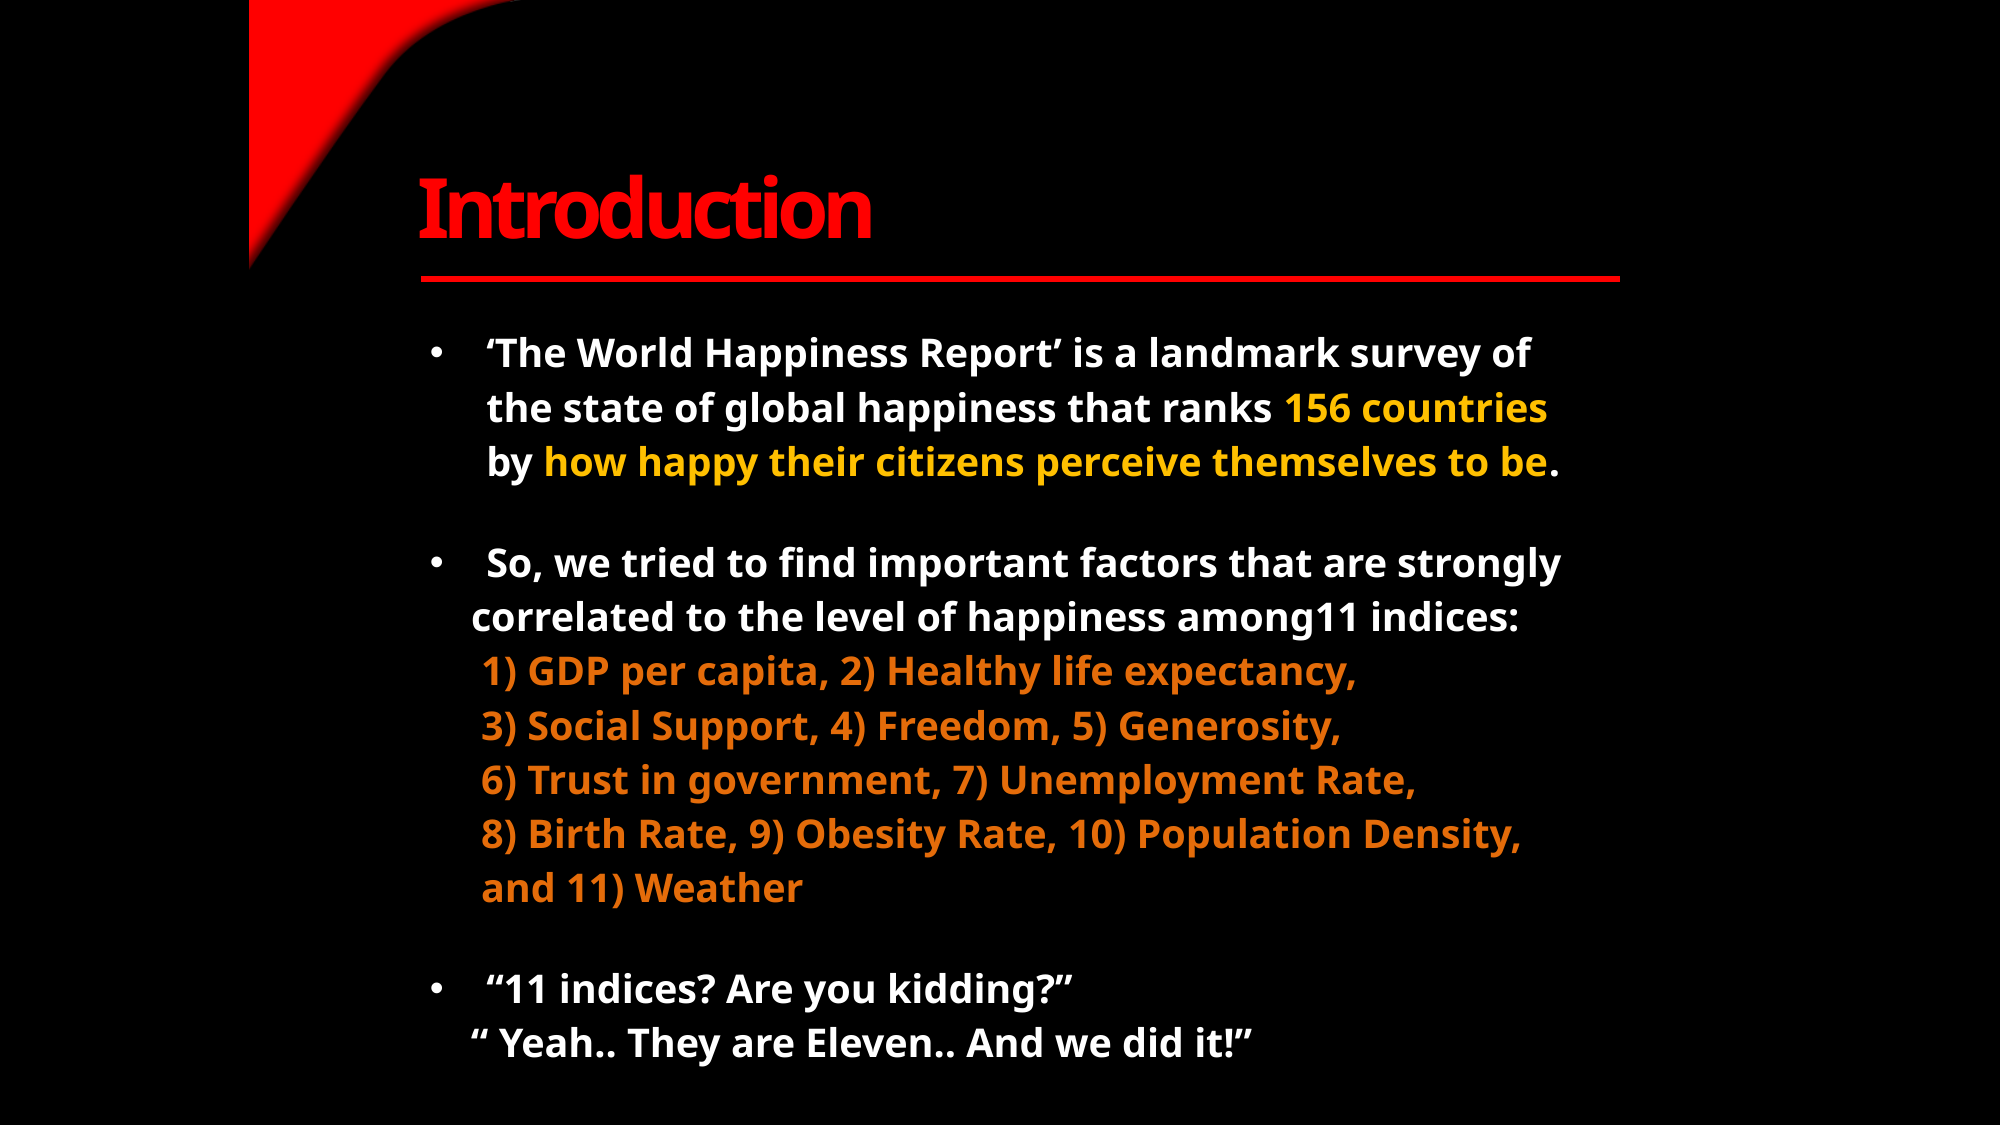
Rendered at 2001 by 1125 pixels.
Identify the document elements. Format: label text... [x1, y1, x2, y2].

picture [249, 0, 522, 271]
text_box Introduction [526, 147, 893, 263]
text_box ‘The World Happiness Report’ is a landmark survey of the state of global happiness that ranks 156 countries by how happy their citizens perceive themselves to be. So, we tried to find important factors that are strongly correlated to the level of happiness among11 indices: 1) GDP per capita, 2) Healthy life expectancy, 3) Social Support, 4) Freedom, 5) Generosity, 6) Trust in government, 7) Unemployment Rate, 8) Birth Rate, 9) Obesity Rate, 10) Population Density, and 11) Weather “11 indices? Are you kidding?” “ Yeah.. They are Eleven.. And we did it!” [415, 314, 1621, 1074]
